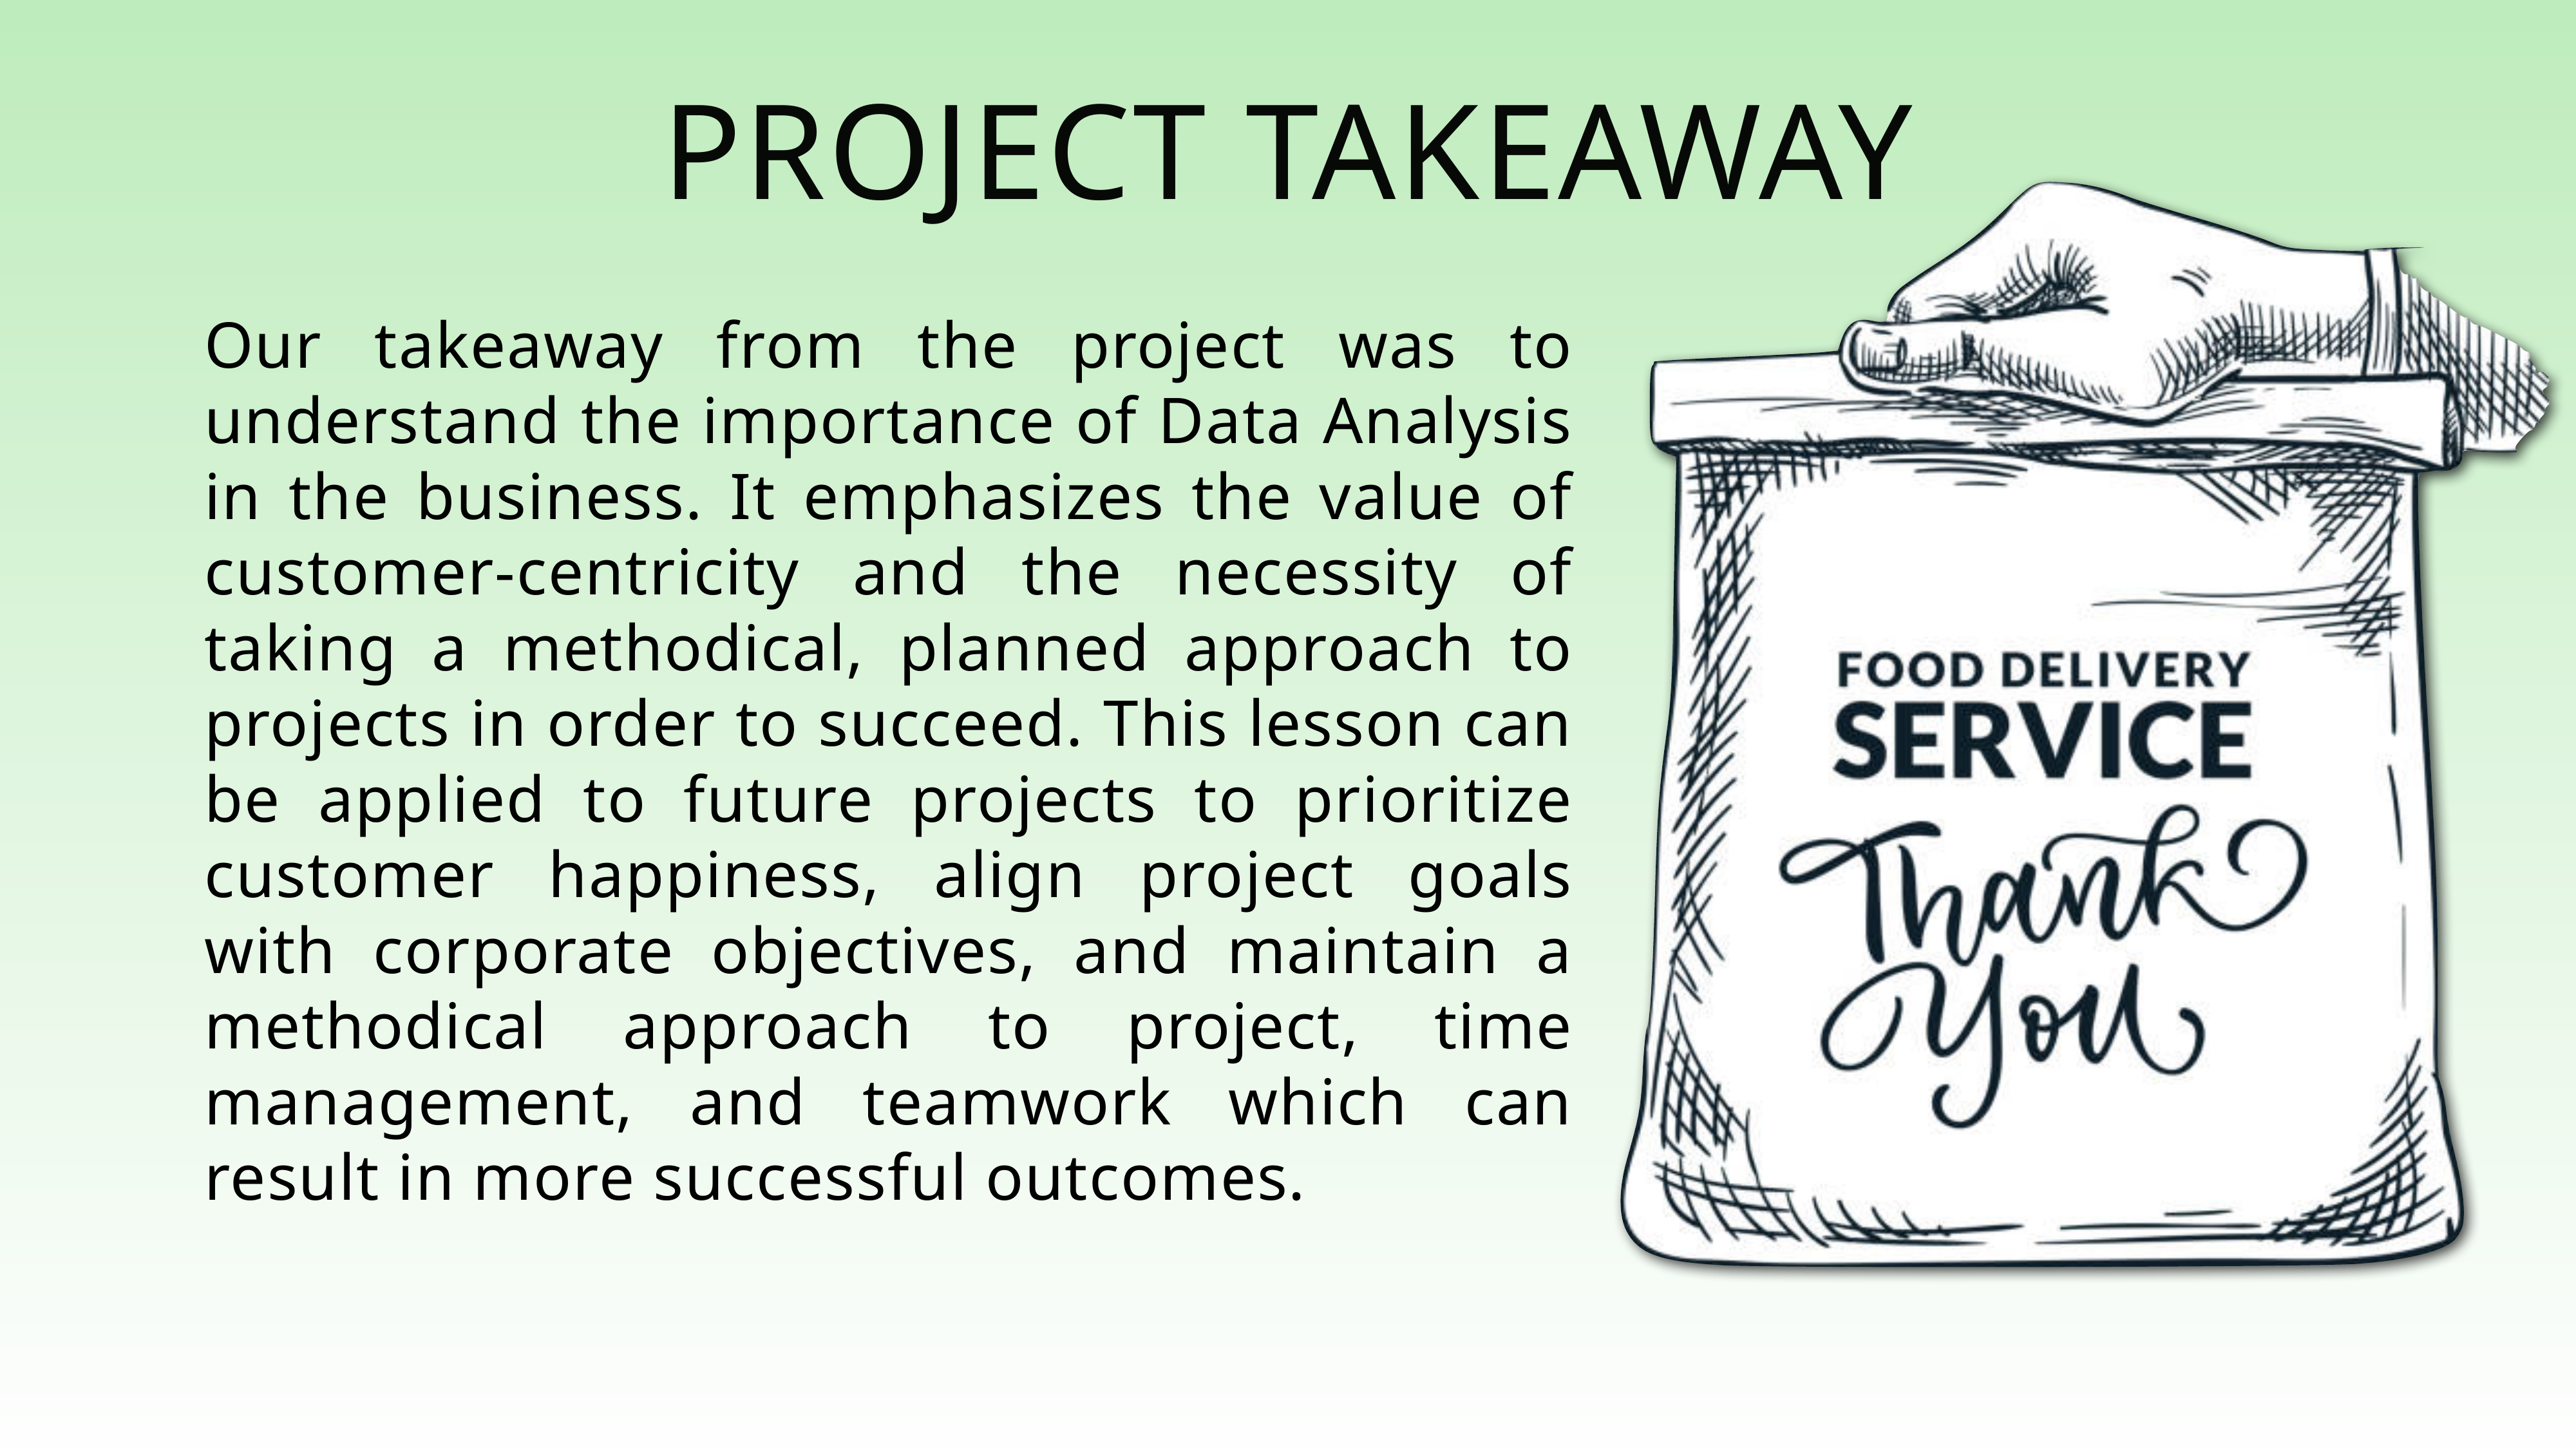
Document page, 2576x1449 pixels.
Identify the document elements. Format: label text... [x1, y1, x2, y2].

title Project Takeaway [132, 62, 2444, 276]
picture [1620, 182, 2550, 1267]
text_box Our takeaway from the project was to understand the importance of Data Analysis in the business. It emphasizes the value of customer-centricity and the necessity of taking a methodical, planned approach to projects in order to succeed. This lesson can be applied to future projects to prioritize customer happiness, align project goals with corporate objectives, and maintain a methodical approach to project, time management, and teamwork which can result in more successful outcomes. [199, 299, 1581, 1365]
